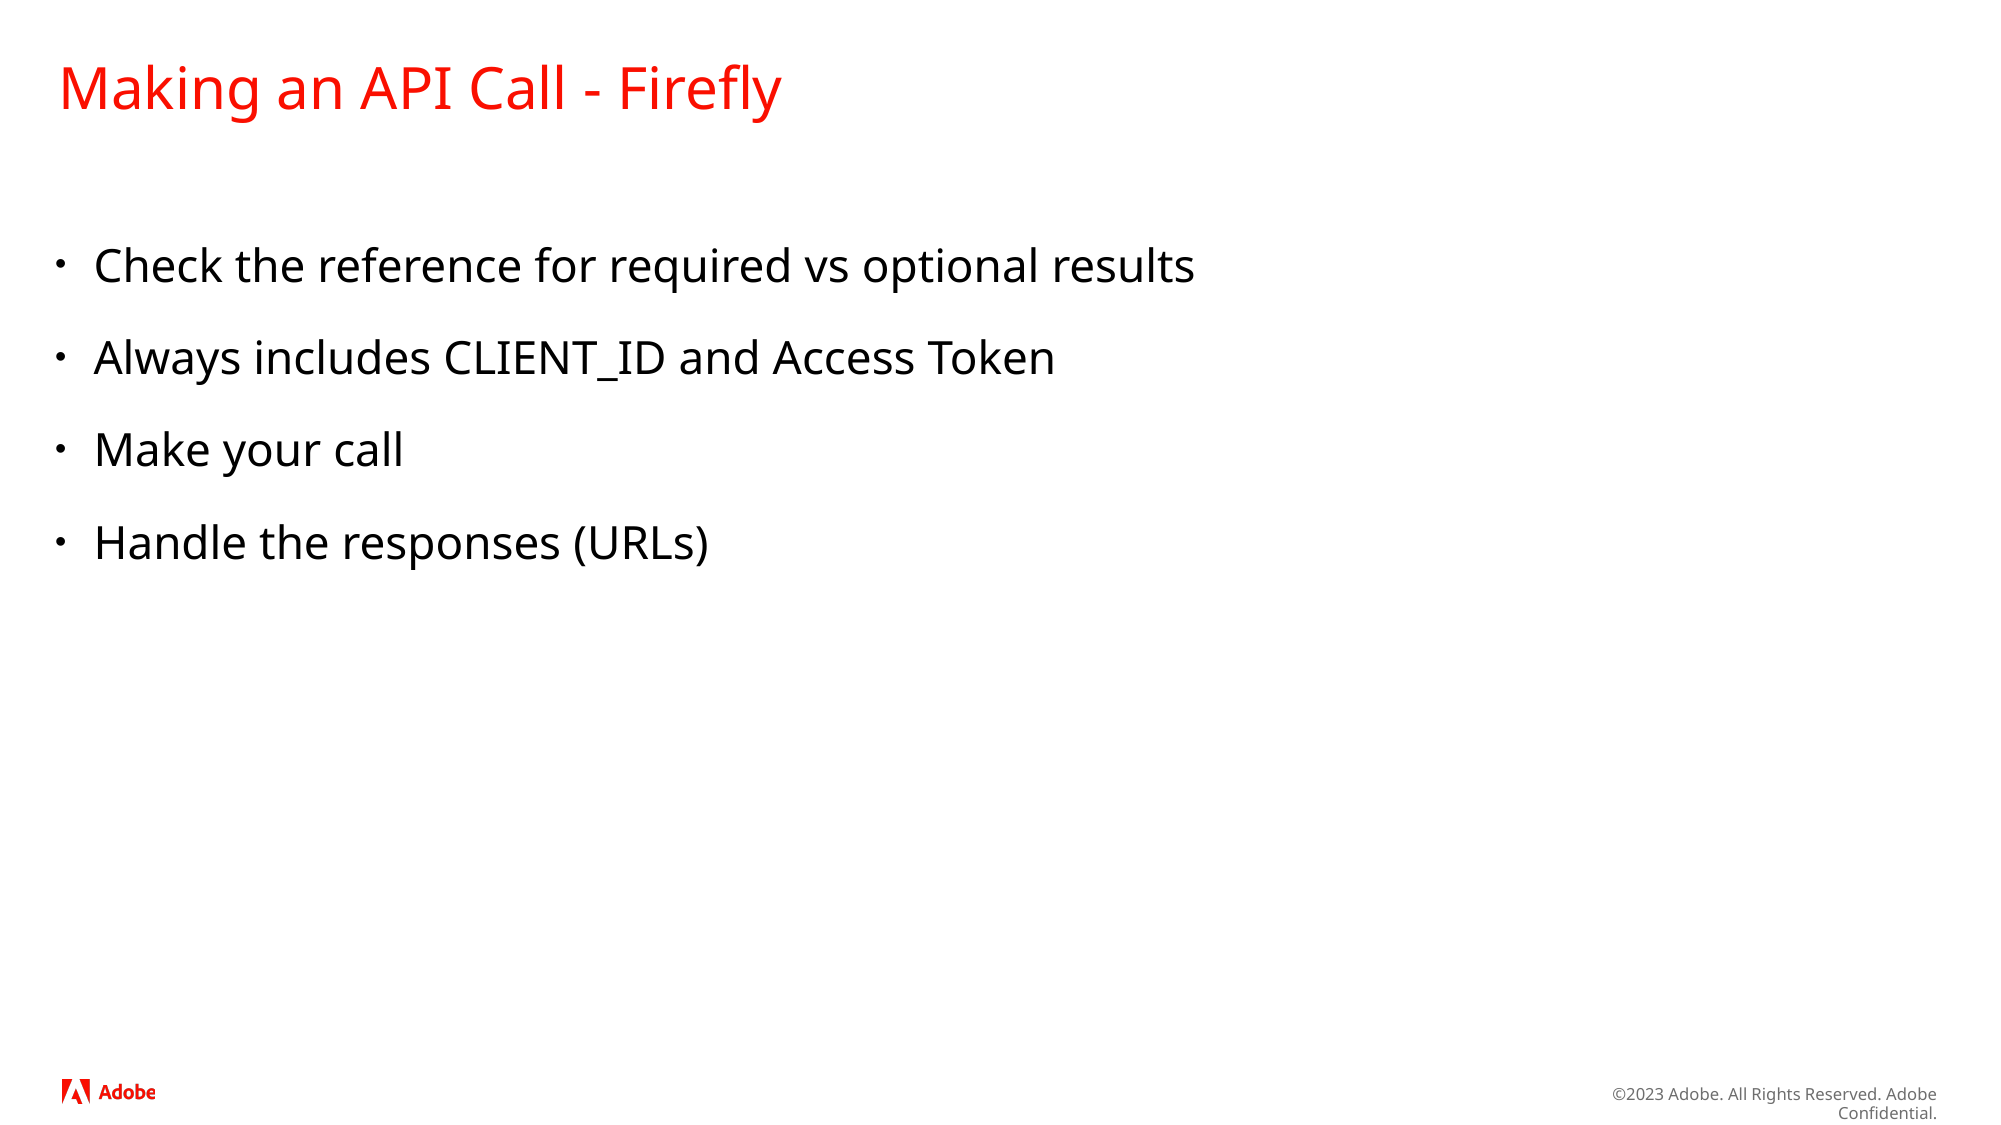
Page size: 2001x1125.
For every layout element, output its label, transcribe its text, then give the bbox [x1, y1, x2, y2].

list Check the reference for required vs optional results Always includes CLIENT_ID and Access Token Make your call Handle the responses (URLs) [47, 228, 1938, 990]
title Making an API Call - Firefly [51, 51, 1937, 158]
